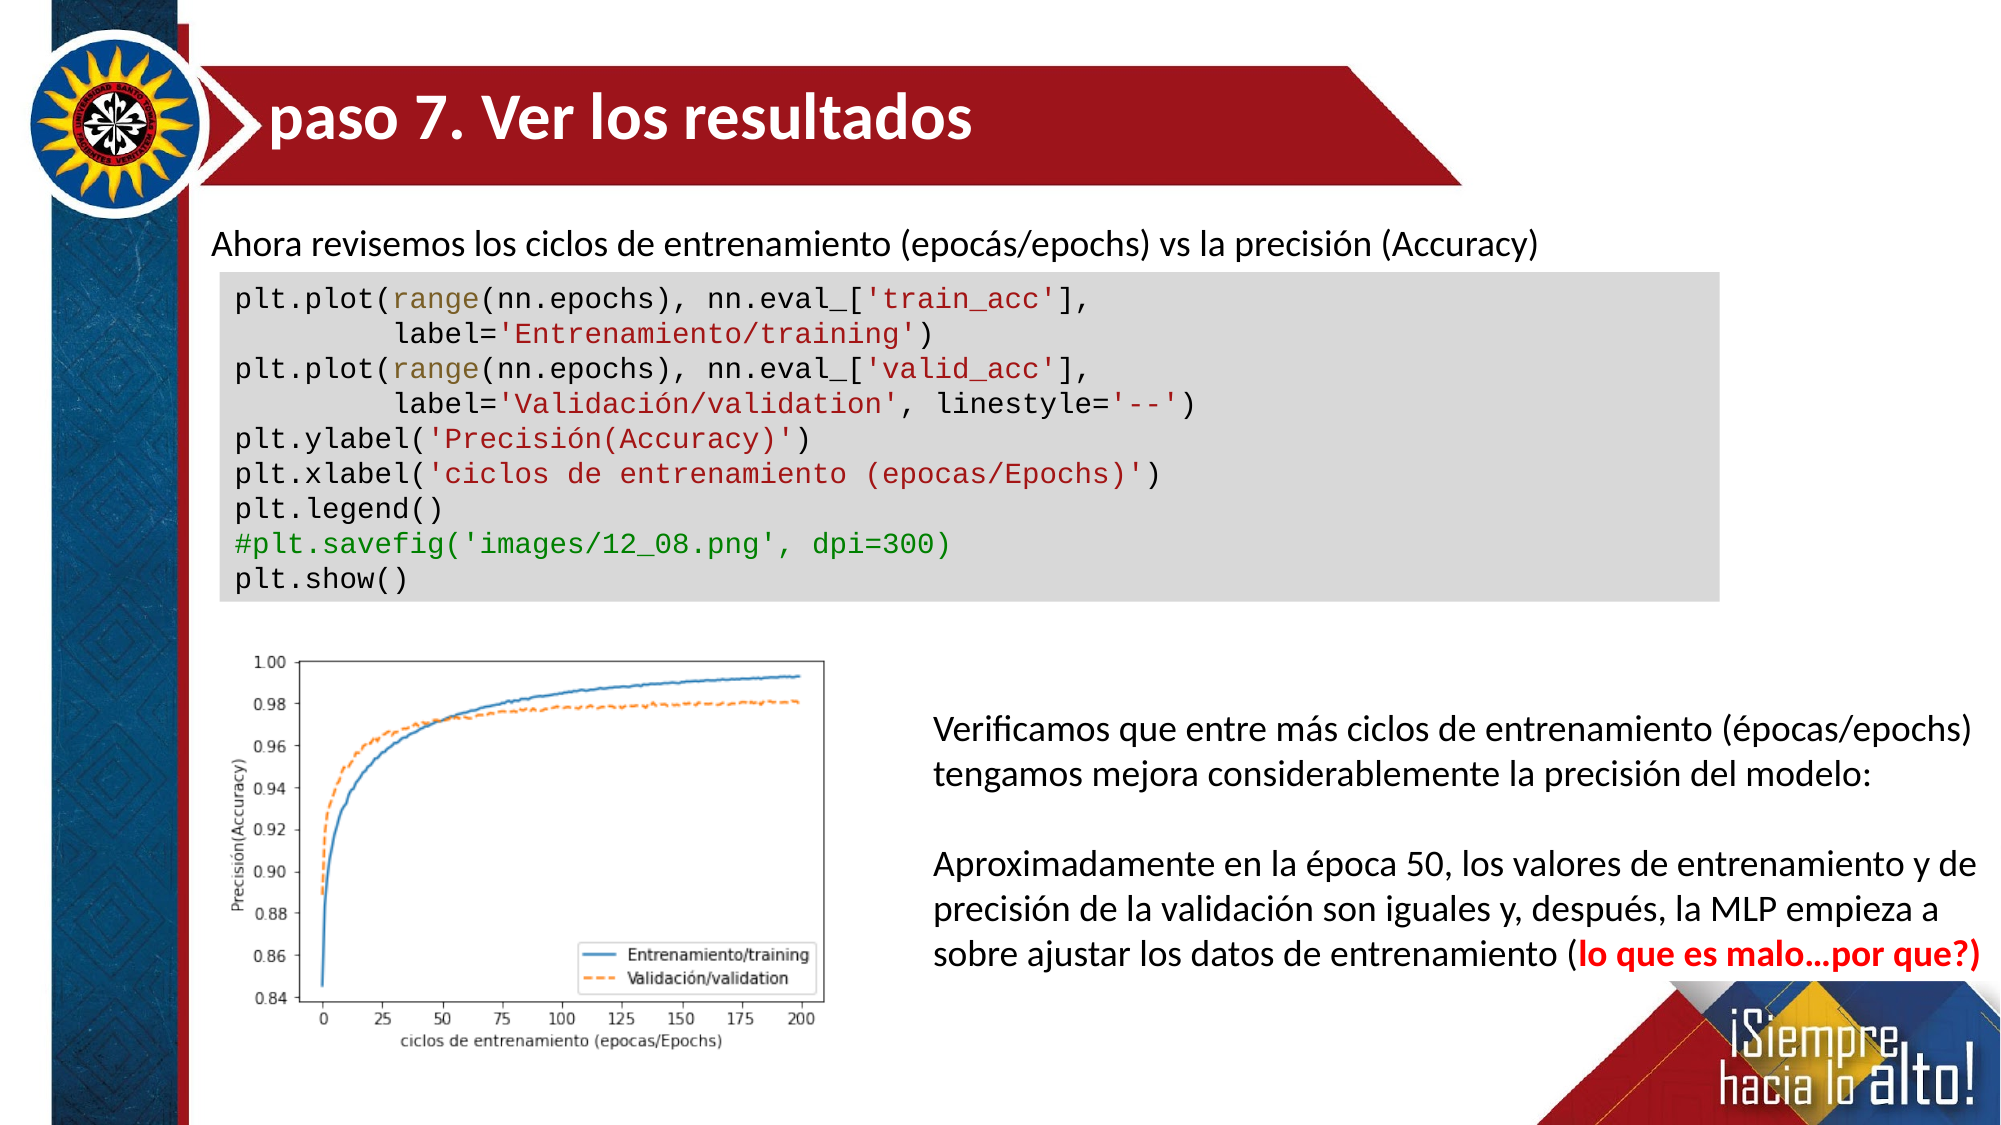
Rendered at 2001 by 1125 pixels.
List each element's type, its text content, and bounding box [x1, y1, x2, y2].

picture [0, 0, 2001, 1125]
text_box plt.plot(range(nn.epochs), nn.eval_['train_acc'], label='Entrenamiento/training') plt.plot(range(nn.epochs), nn.eval_['valid_acc'], label='Validación/validation', linestyle='--') plt.ylabel('Precisión(Accuracy)') plt.xlabel('ciclos de entrenamiento (epocas/Epochs)') plt.legend() #plt.savefig('images/12_08.png', dpi=300) plt.show() [219, 272, 1720, 602]
text_box paso 7. Ver los resultados [253, 65, 1377, 161]
text_box Ahora revisemos los ciclos de entrenamiento (epocás/epochs) vs la precisión (Accuracy) [196, 211, 2000, 272]
text_box Verificamos que entre más ciclos de entrenamiento (épocas/epochs) tengamos mejora considerablemente la precisión del modelo: Aproximadamente en la época 50, los valores de entrenamiento y de precisión de la validación son iguales y, después, la MLP empieza a sobre ajustar los datos de entrenamiento (lo que es malo…por que?) [918, 696, 2000, 982]
